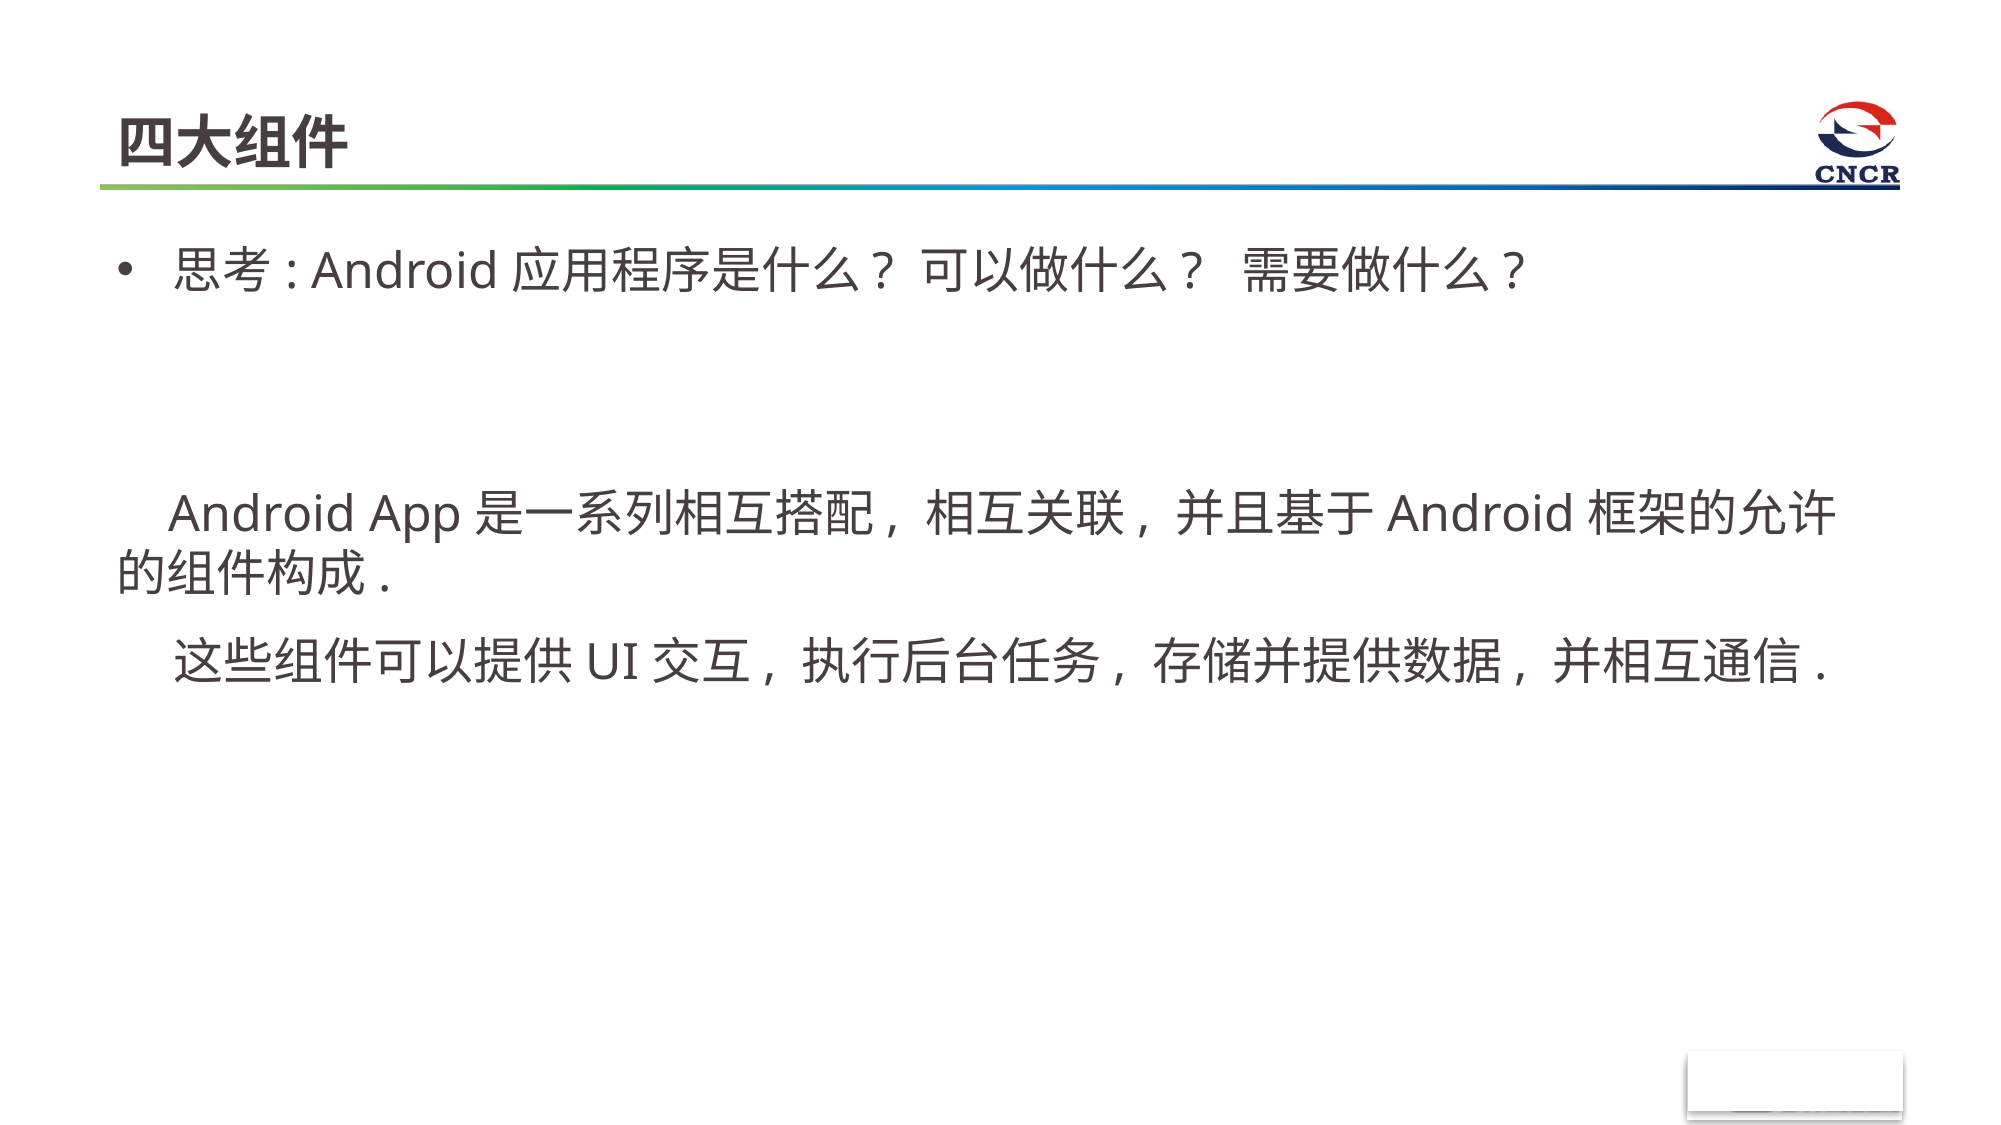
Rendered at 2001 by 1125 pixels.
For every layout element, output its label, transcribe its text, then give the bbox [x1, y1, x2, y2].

title 四大组件 [101, 40, 1903, 183]
text_box Android App是一系列相互搭配, 相互关联, 并且基于Android框架的允许的组件构成. 这些组件可以提供UI交互, 执行后台任务, 存储并提供数据, 并相互通信. [101, 474, 1903, 747]
list 思考: Android应用程序是什么? 可以做什么? 需要做什么? [101, 230, 1903, 474]
